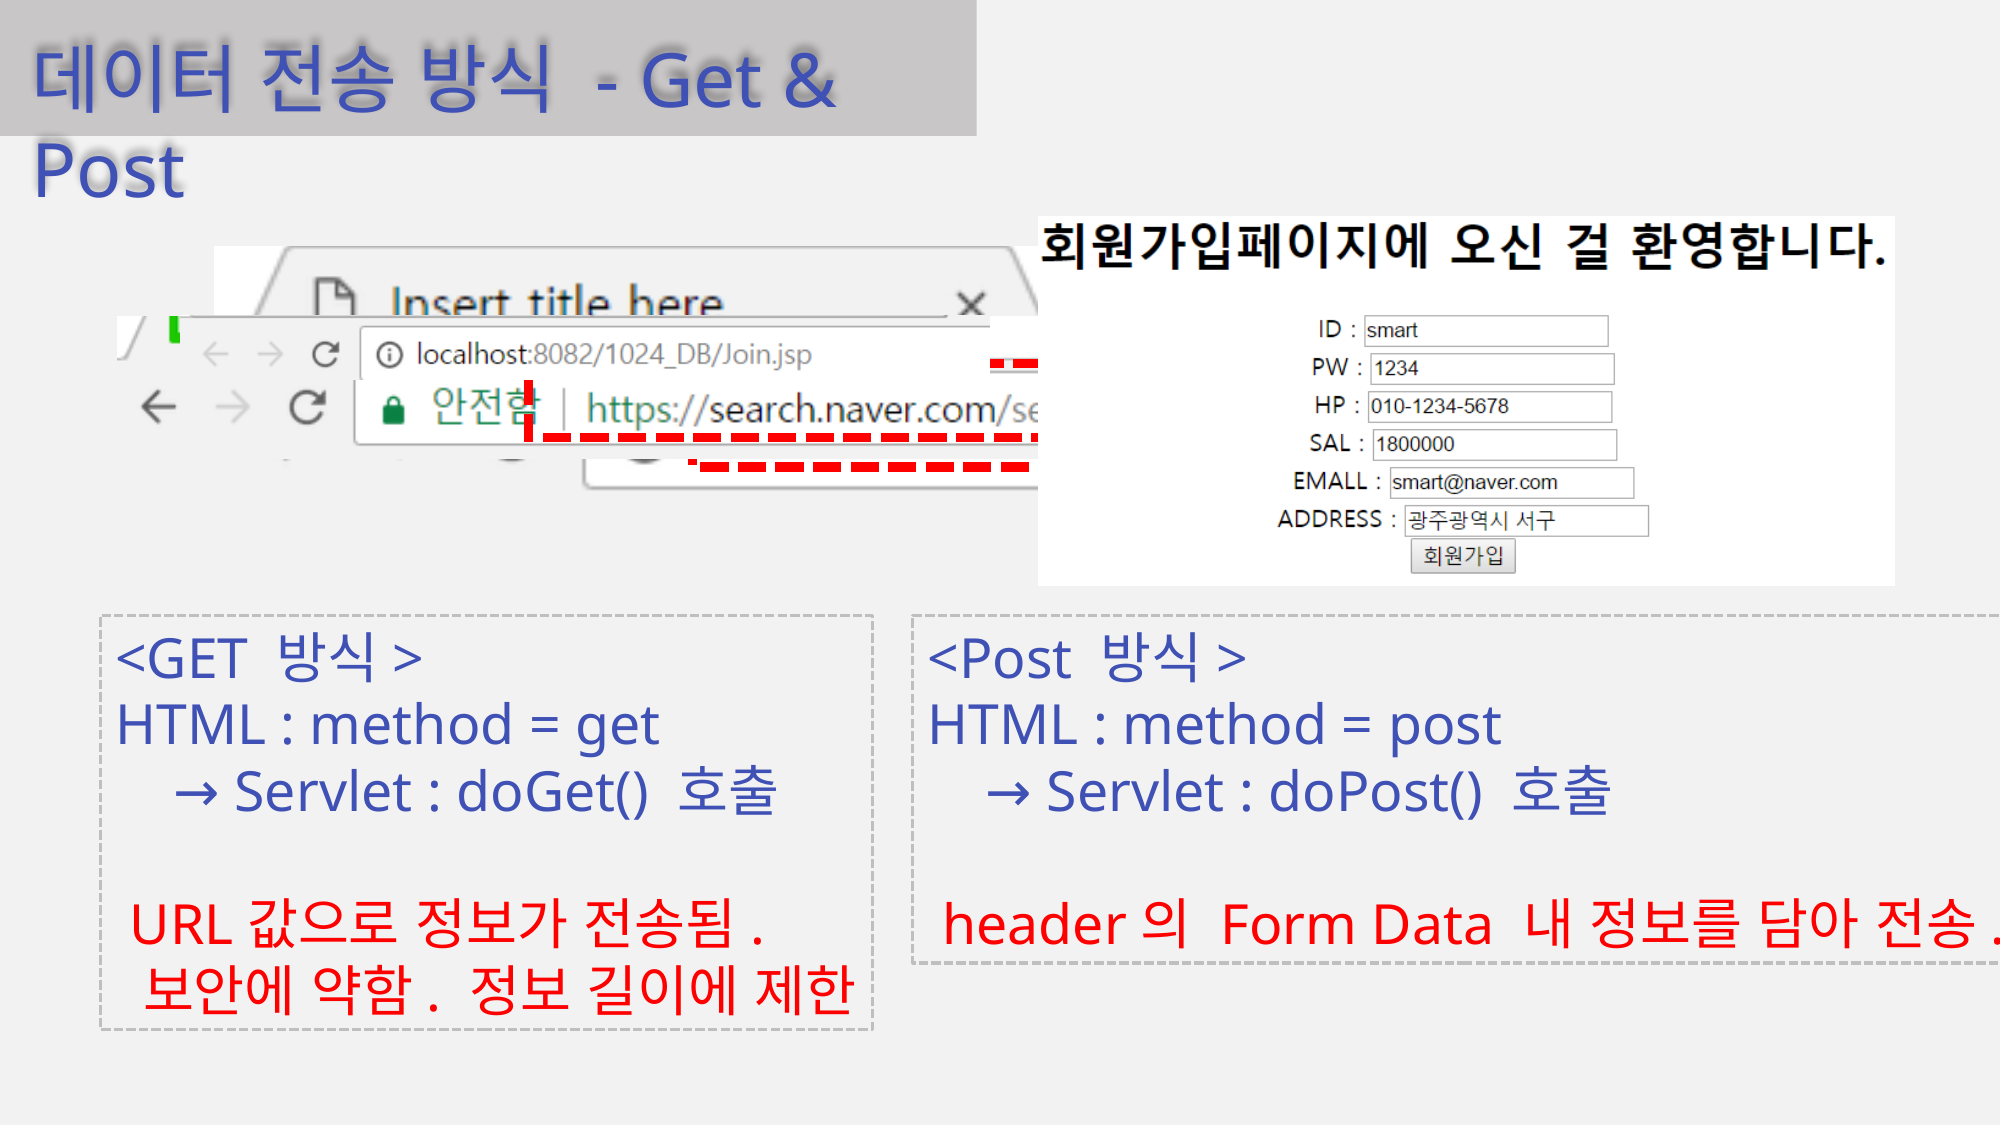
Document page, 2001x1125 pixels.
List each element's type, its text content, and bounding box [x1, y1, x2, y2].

text_box 데이터 전송 방식 - Get & Post [16, 24, 947, 220]
text_box <Post 방식> HTML : method = post → Servlet : doPost() 호출 header의 Form Data 내 정보를 담아 전송. [912, 615, 2000, 964]
picture [117, 216, 1895, 586]
text_box [0, 0, 978, 137]
text_box <GET 방식> HTML : method = get → Servlet : doGet() 호출 URL값으로 정보가 전송됨. 보안에 약함. 정보 길이에 제한 [100, 615, 873, 1030]
